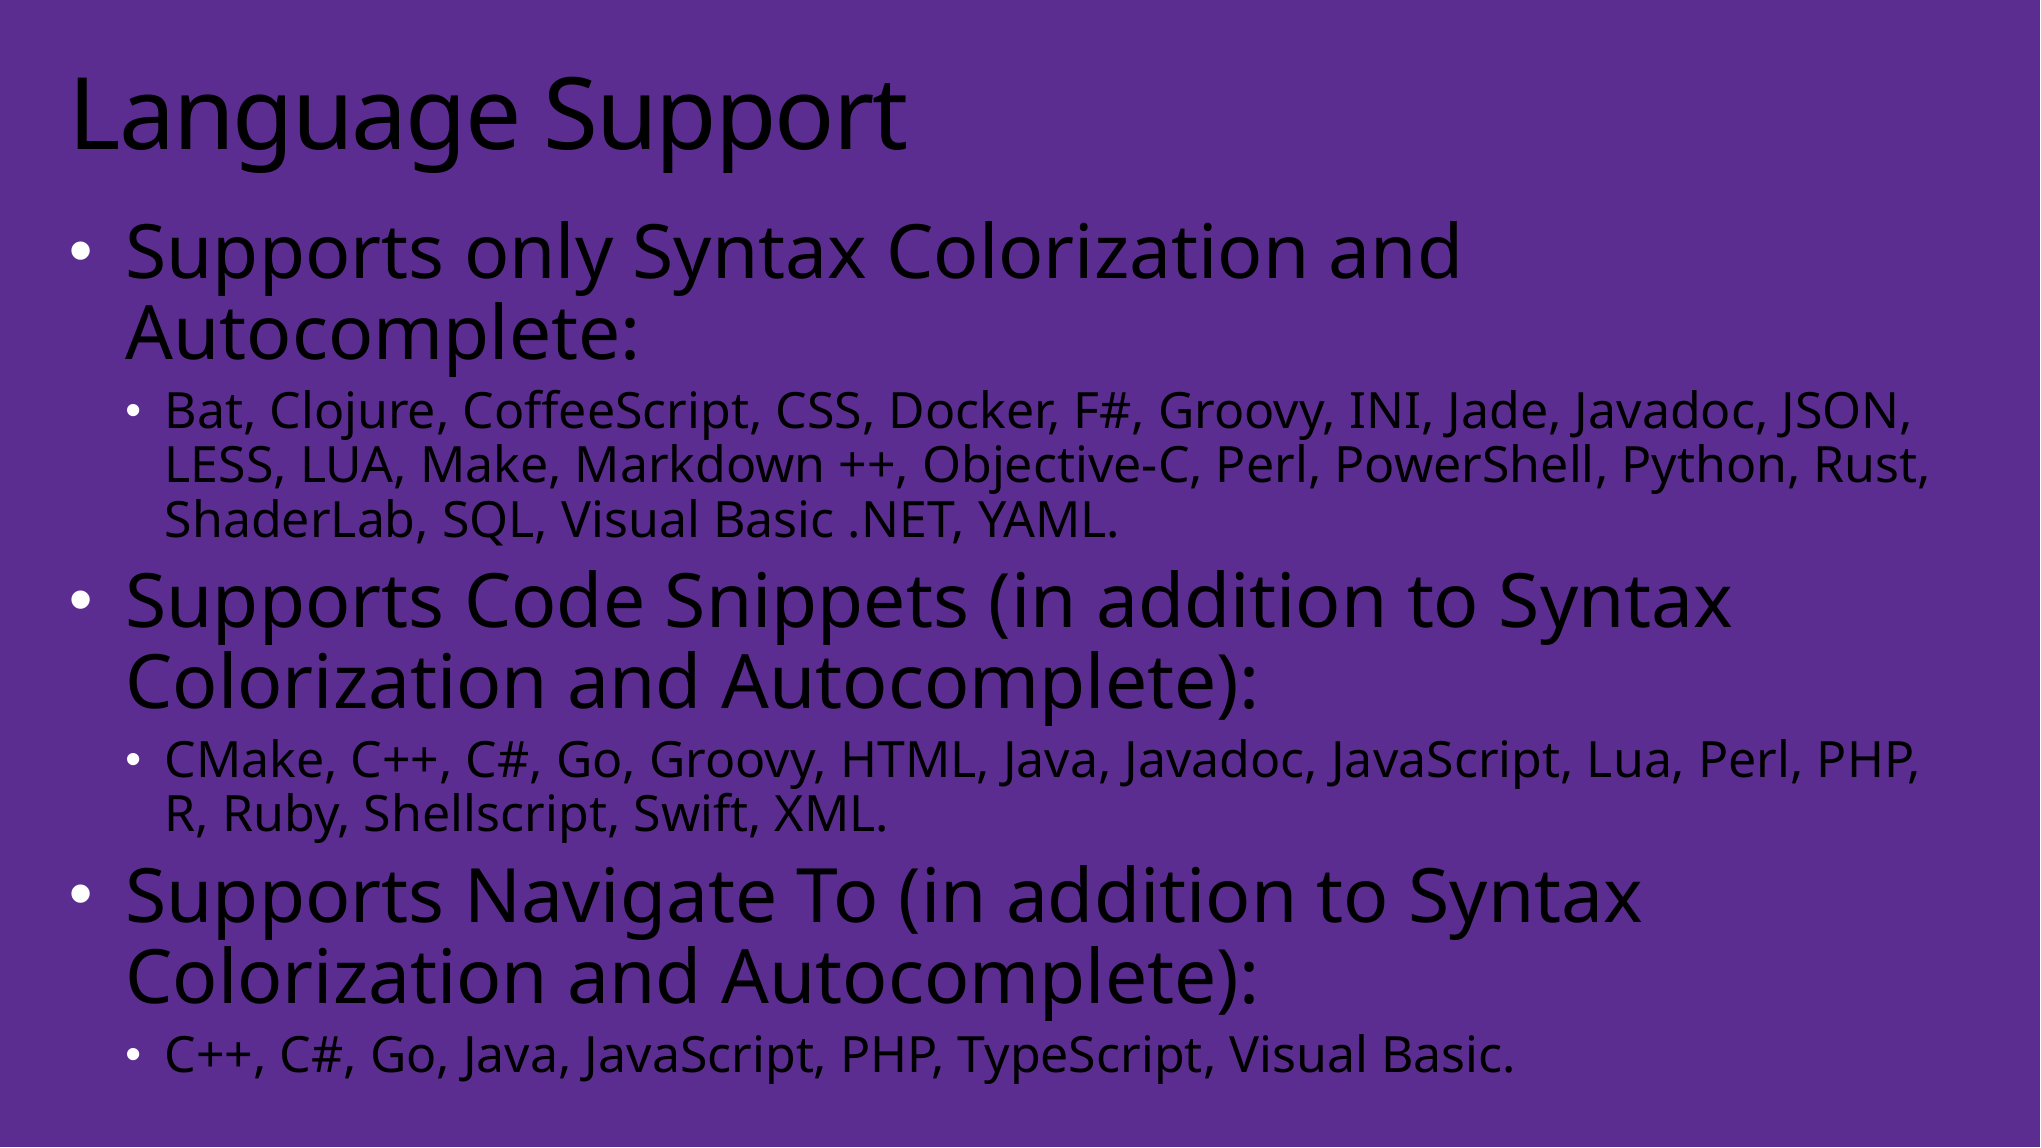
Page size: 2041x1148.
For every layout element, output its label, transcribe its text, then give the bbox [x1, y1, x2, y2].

list Supports only Syntax Colorization and Autocomplete: Bat, Clojure, CoffeeScript, CSS, Docker, F#, Groovy, INI, Jade, Javadoc, JSON, LESS, LUA, Make, Markdown ++, Objective-C, Perl, PowerShell, Python, Rust, ShaderLab, SQL, Visual Basic .NET, YAML. Supports Code Snippets (in addition to Syntax Colorization and Autocomplete): CMake, C++, C#, Go, Groovy, HTML, Java, Javadoc, JavaScript, Lua, Perl, PHP, R, Ruby, Shellscript, Swift, XML. Supports Navigate To (in addition to Syntax Colorization and Autocomplete): C++, C#, Go, Java, JavaScript, PHP, TypeScript, Visual Basic. [45, 199, 1996, 1039]
title Language Support [45, 48, 1996, 199]
